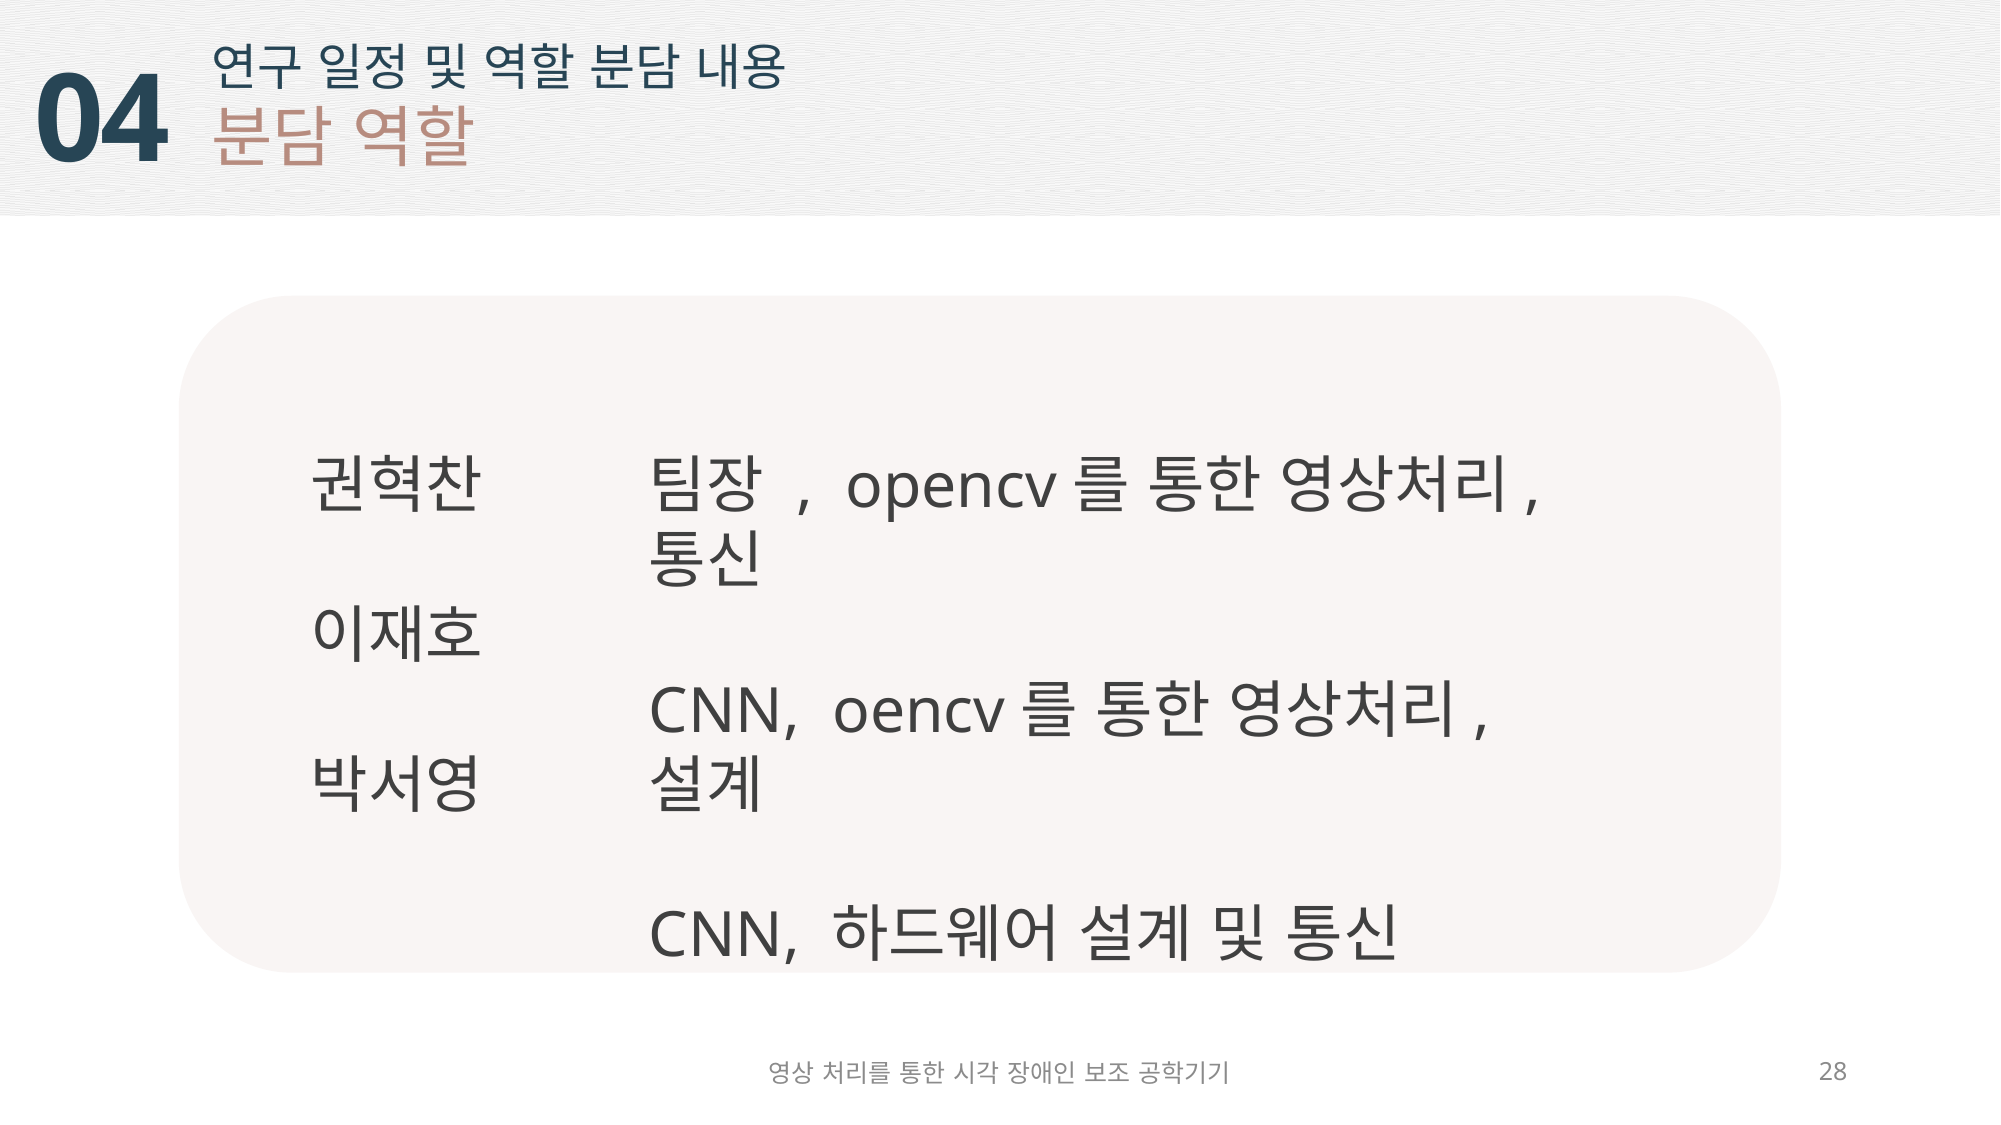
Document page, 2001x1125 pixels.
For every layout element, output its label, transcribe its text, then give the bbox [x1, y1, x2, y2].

text_box [0, 0, 2000, 217]
text_box [177, 294, 1783, 974]
text_box 권혁찬 이재호 박서영 [295, 437, 633, 827]
footer 영상 처리를 통한 시각 장애인 보조 공학기기 [662, 1042, 1338, 1103]
slide_number 28 [1412, 1042, 1863, 1103]
text_box 팀장 , opencv를 통한 영상처리, 통신 CNN, oencv를 통한 영상처리, 설계 CNN, 하드웨어 설계 및 통신 [633, 437, 1601, 977]
text_box 04 [19, 31, 213, 194]
text_box 연구 일정 및 역할 분담 내용 분담 역할 [196, 27, 1953, 183]
